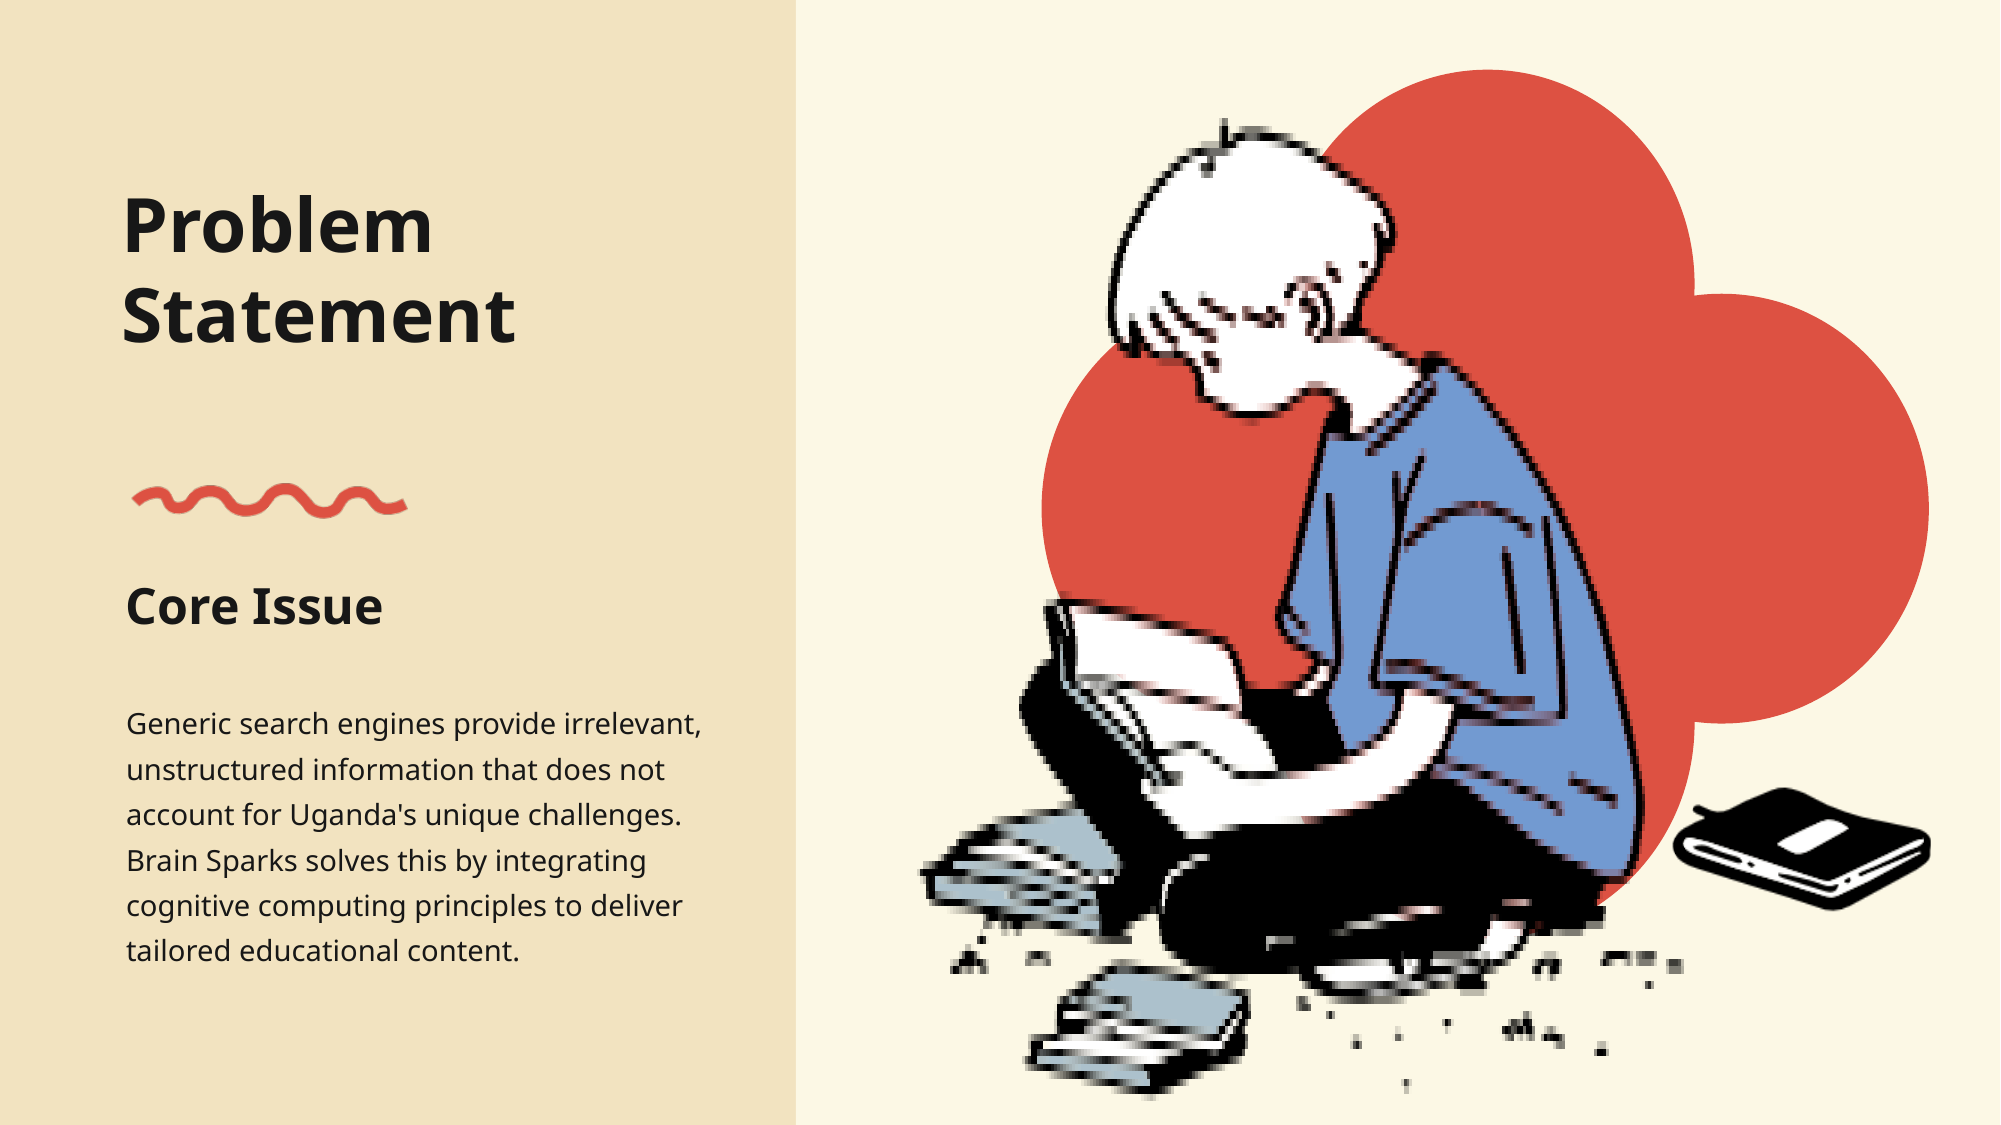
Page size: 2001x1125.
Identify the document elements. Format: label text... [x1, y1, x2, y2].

text_box Generic search engines provide irrelevant, unstructured information that does not account for Uganda's unique challenges. Brain Sparks solves this by integrating cognitive computing principles to deliver tailored educational content. [110, 687, 763, 1078]
text_box [795, 0, 2000, 1125]
text_box [0, 0, 795, 1125]
picture [870, 6, 1966, 1125]
text_box Core Issue [110, 537, 763, 673]
text_box [1765, 69, 1929, 703]
text_box Problem Statement [106, 170, 763, 366]
picture [120, 478, 419, 523]
